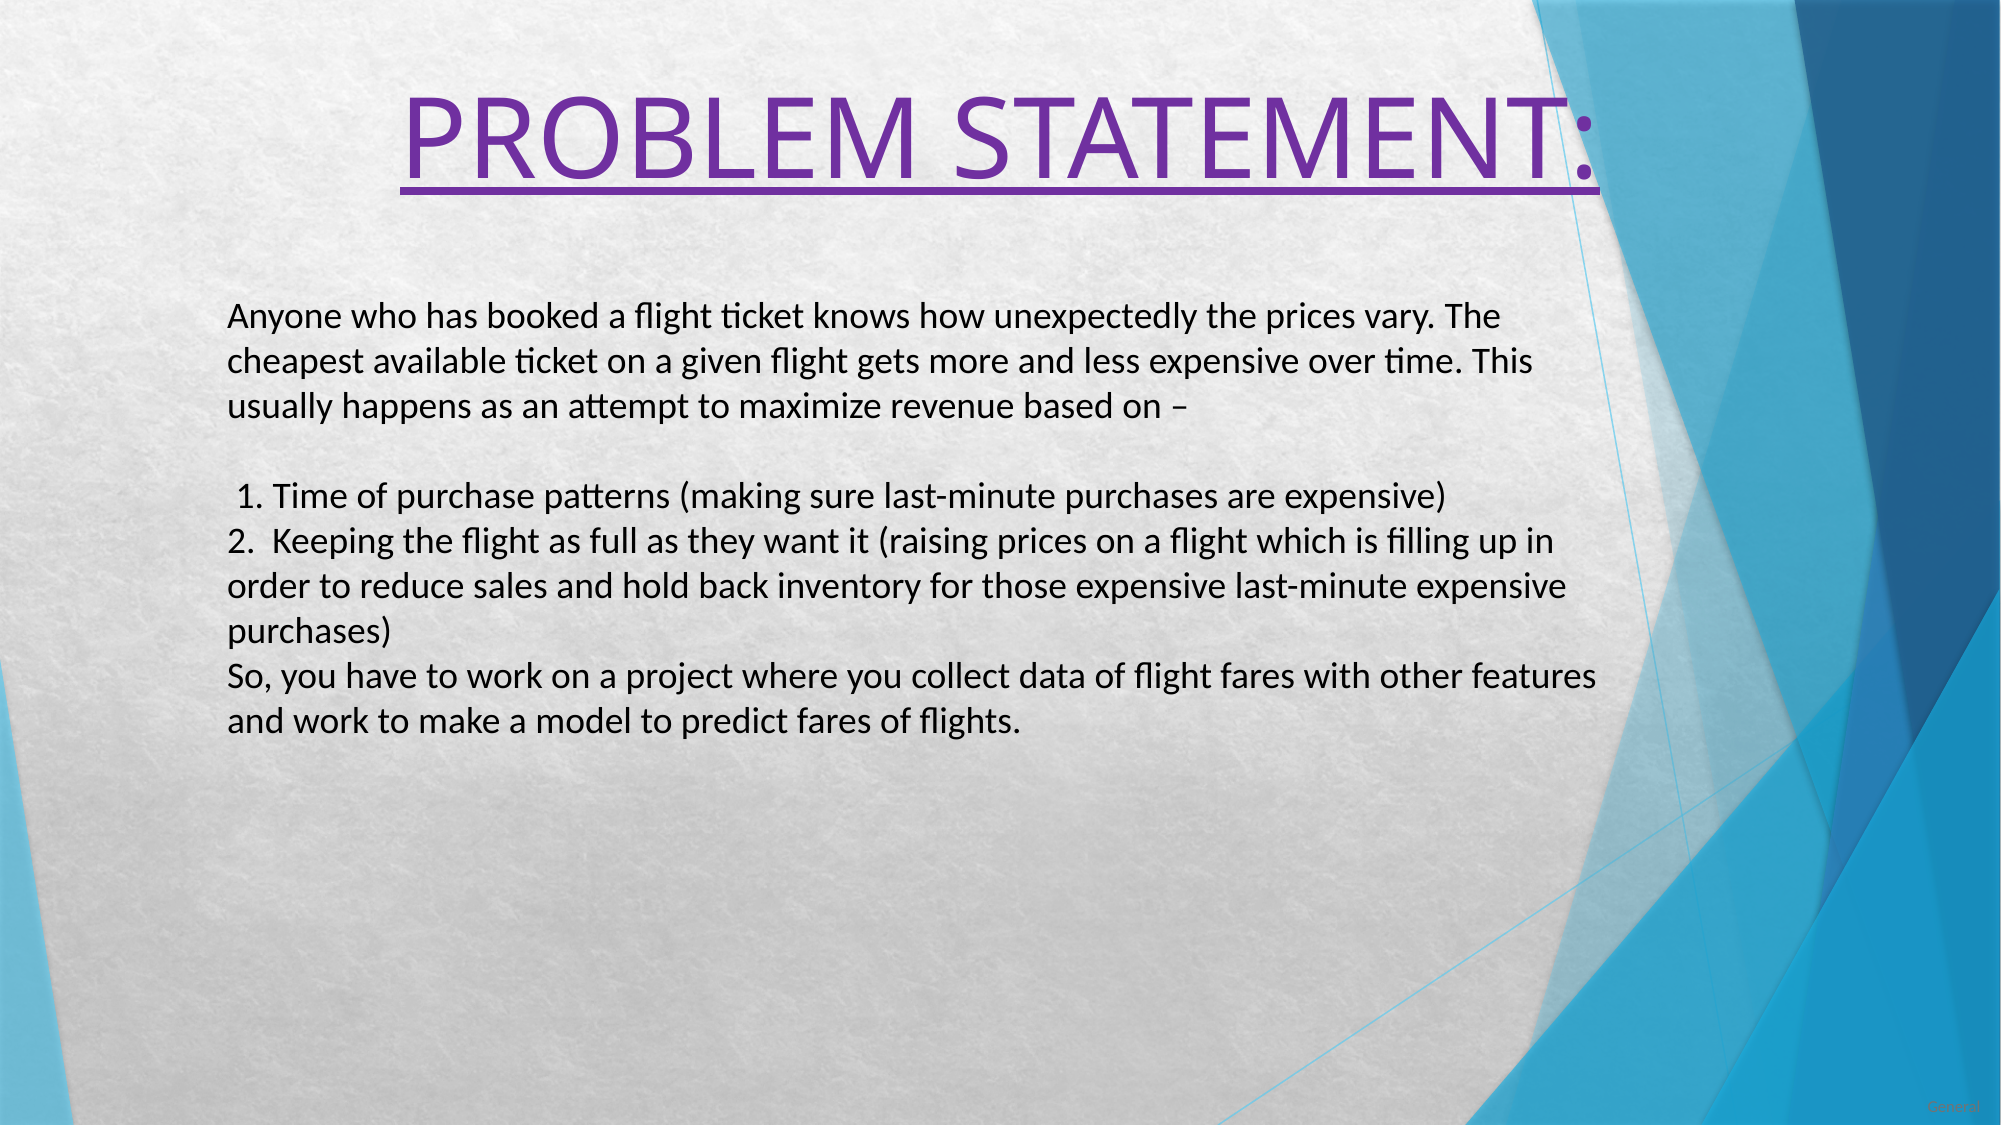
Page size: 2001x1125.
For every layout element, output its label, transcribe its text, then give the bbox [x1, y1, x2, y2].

text_box Anyone who has booked a flight ticket knows how unexpectedly the prices vary. The cheapest available ticket on a given flight gets more and less expensive over time. This usually happens as an attempt to maximize revenue based on – 1. Time of purchase patterns (making sure last-minute purchases are expensive) 2. Keeping the flight as full as they want it (raising prices on a flight which is filling up in order to reduce sales and hold back inventory for those expensive last-minute expensive purchases) So, you have to work on a project where you collect data of flight fares with other features and work to make a model to predict fares of flights. [212, 283, 1627, 748]
title PROBLEM STATEMENT: [212, 58, 1788, 173]
list [44, 219, 1570, 1090]
